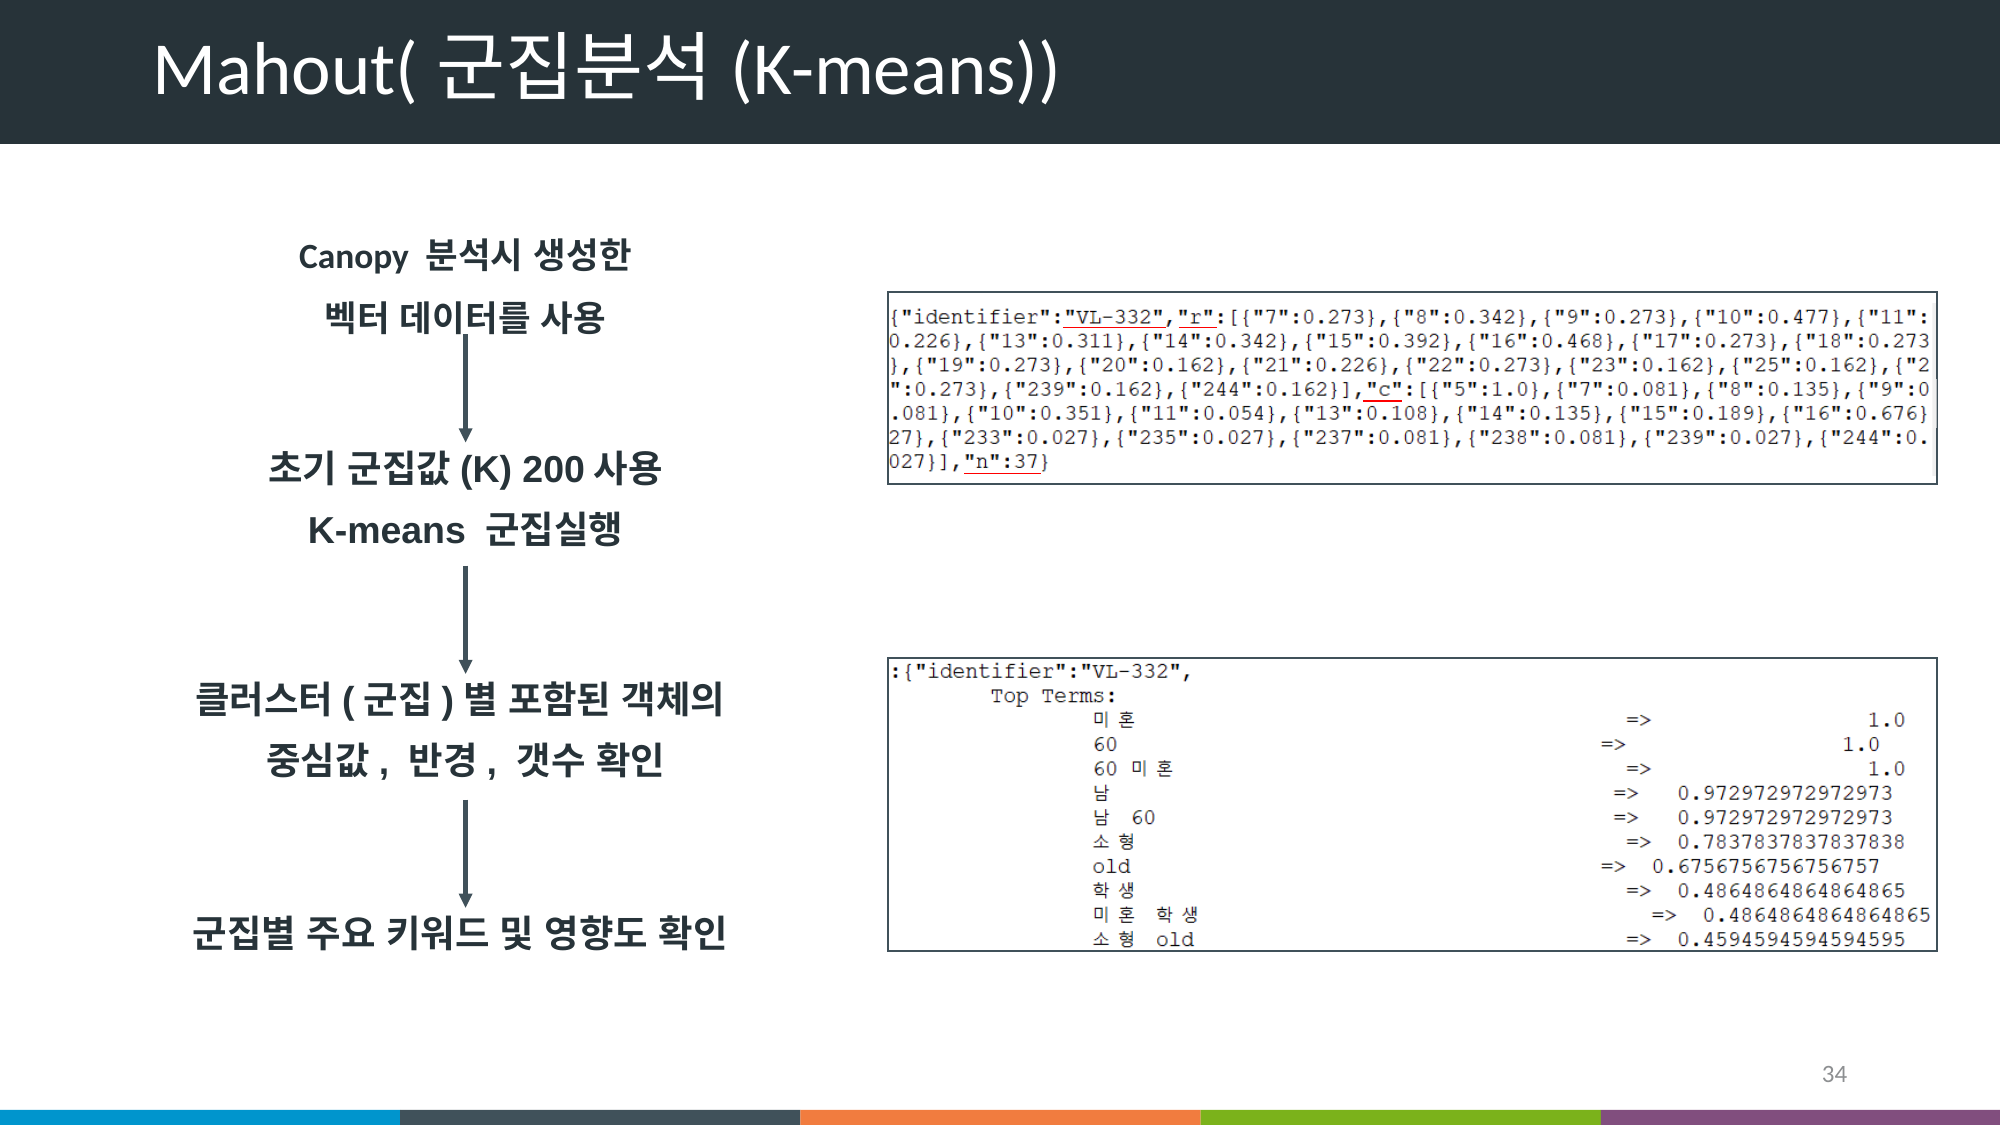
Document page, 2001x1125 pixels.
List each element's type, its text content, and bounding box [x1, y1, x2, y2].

list Canopy 분석시 생성한 벡터 데이터를 사용 [78, 216, 853, 335]
text_box 클러스터(군집)별 포함된 객체의 중심값, 반경, 갯수 확인 [78, 673, 853, 800]
title Mahout(군집분석(K-means)) [137, 23, 1863, 118]
slide_number 34 [1412, 1042, 1863, 1103]
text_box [888, 657, 1937, 952]
text_box 군집별 주요 키워드 및 영향도 확인 [78, 907, 853, 978]
text_box 초기 군집값(K) 200사용 K-means 군집실행 [78, 442, 853, 566]
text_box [888, 292, 1937, 485]
